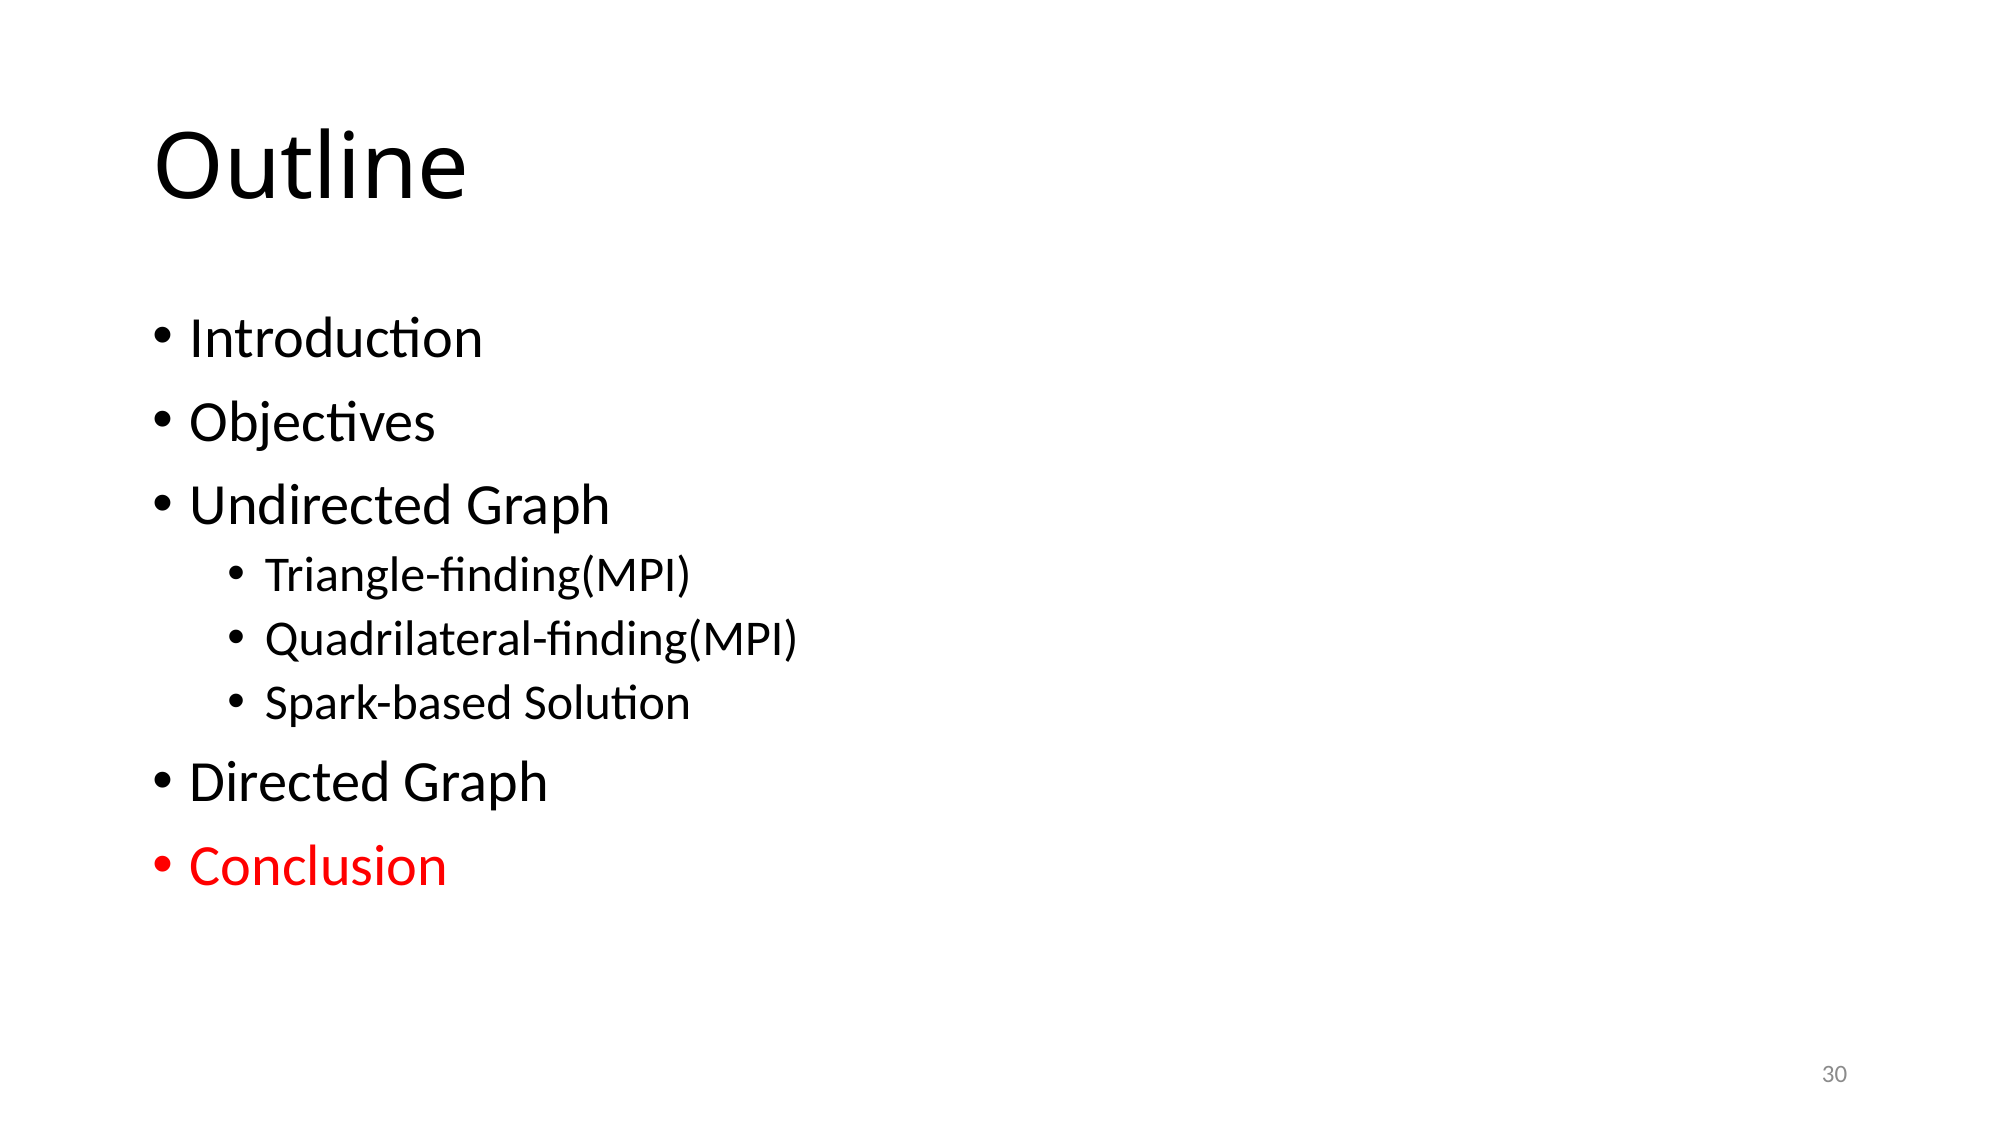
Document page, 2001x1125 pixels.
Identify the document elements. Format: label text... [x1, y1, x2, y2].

title Outline [137, 59, 1863, 278]
list Introduction Objectives Undirected Graph Triangle-finding(MPI) Quadrilateral-finding(MPI) Spark-based Solution Directed Graph Conclusion [137, 299, 1863, 1014]
slide_number 29 [1412, 1042, 1863, 1103]
